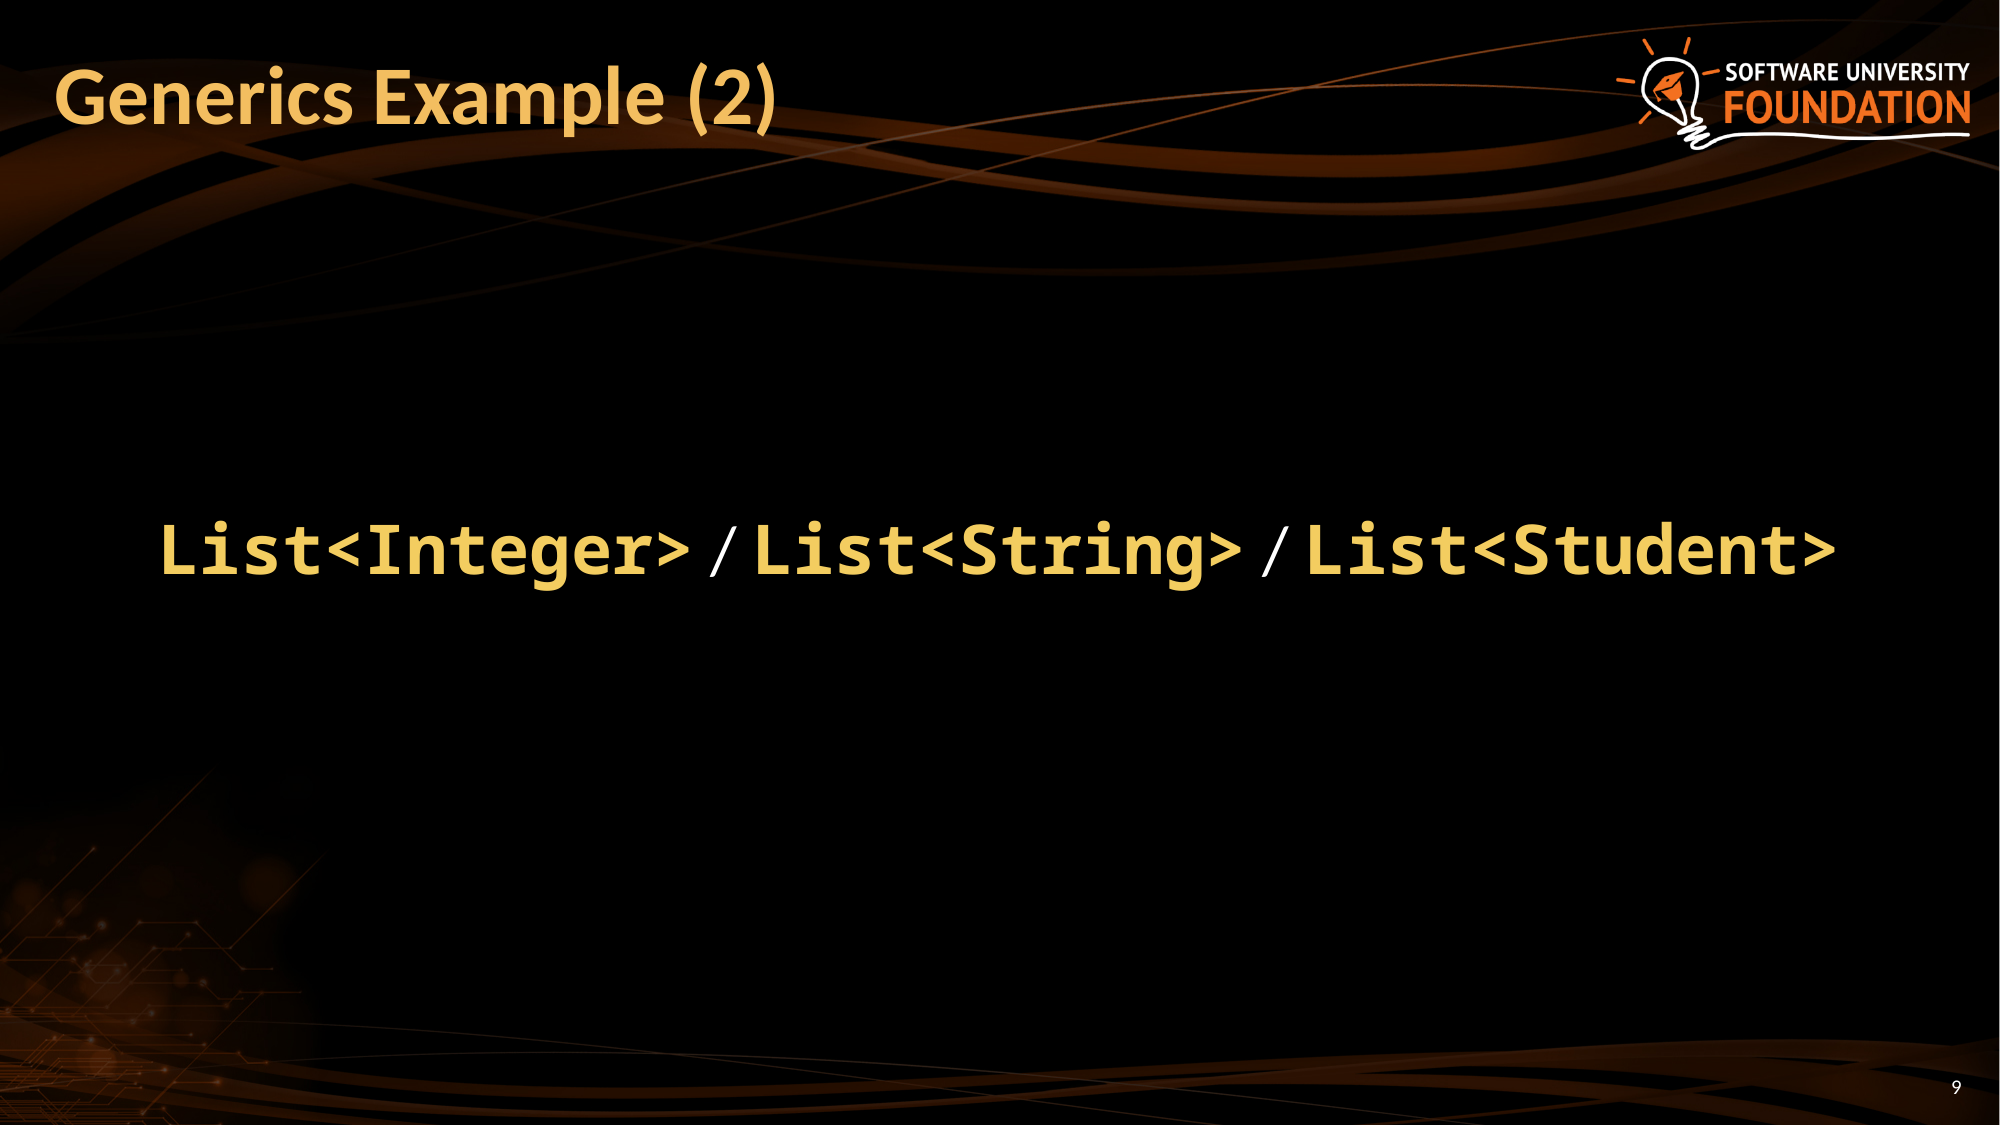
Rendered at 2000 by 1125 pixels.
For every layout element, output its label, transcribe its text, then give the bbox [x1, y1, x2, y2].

list List<Integer> / List<String> / List<Student> [40, 425, 1959, 662]
slide_number 9 [1897, 1070, 1968, 1103]
picture [0, 0, 2000, 1125]
title Generics Example (2) [37, 6, 1609, 189]
